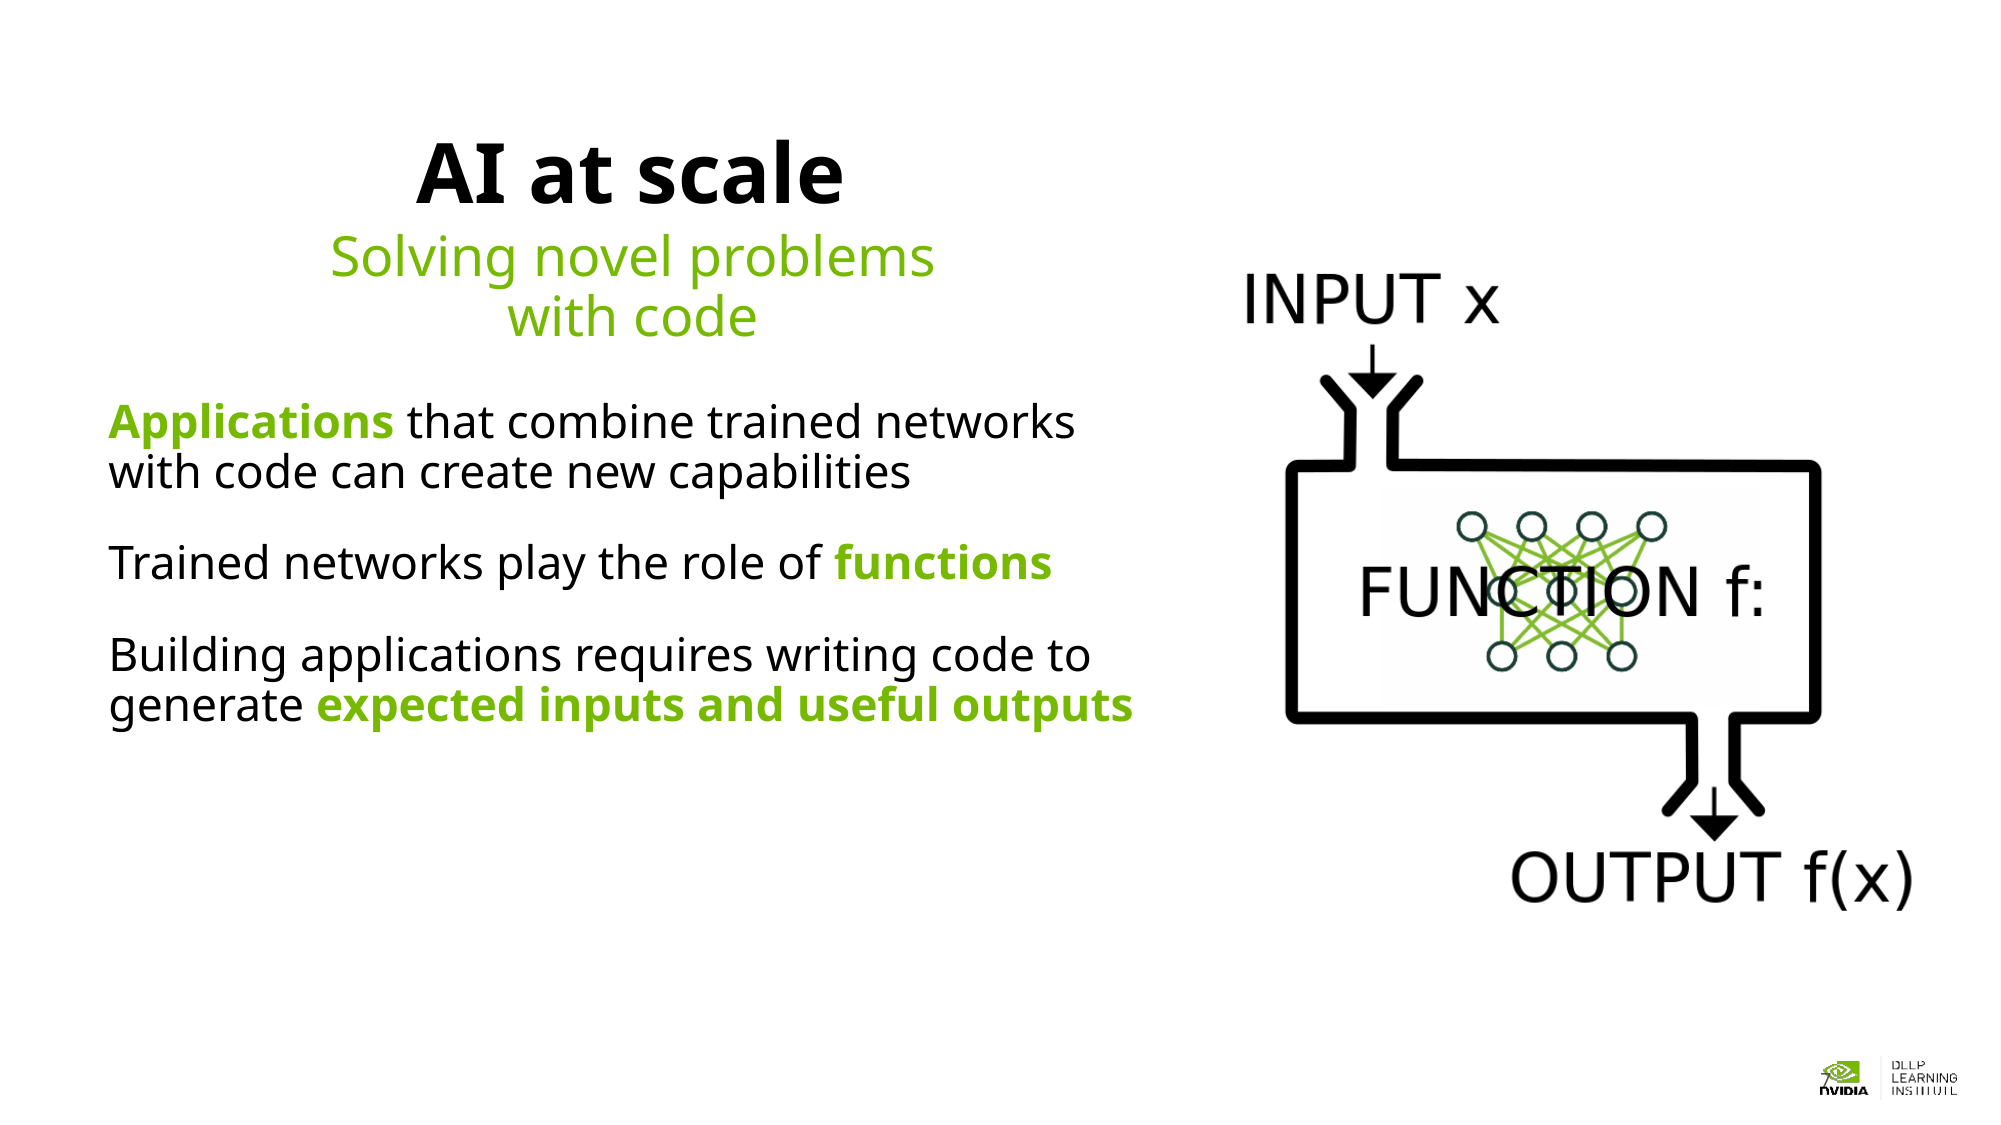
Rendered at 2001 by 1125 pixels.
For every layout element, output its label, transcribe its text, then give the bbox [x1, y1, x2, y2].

list Applications that combine trained networks with code can create new capabilities Trained networks play the role of functions Building applications requires writing code to generate expected inputs and useful outputs [93, 383, 1170, 1057]
picture [1820, 1056, 1957, 1100]
list Solving novel problems with code [269, 213, 997, 310]
title AI at scale [266, 123, 997, 237]
picture [1172, 201, 1969, 990]
